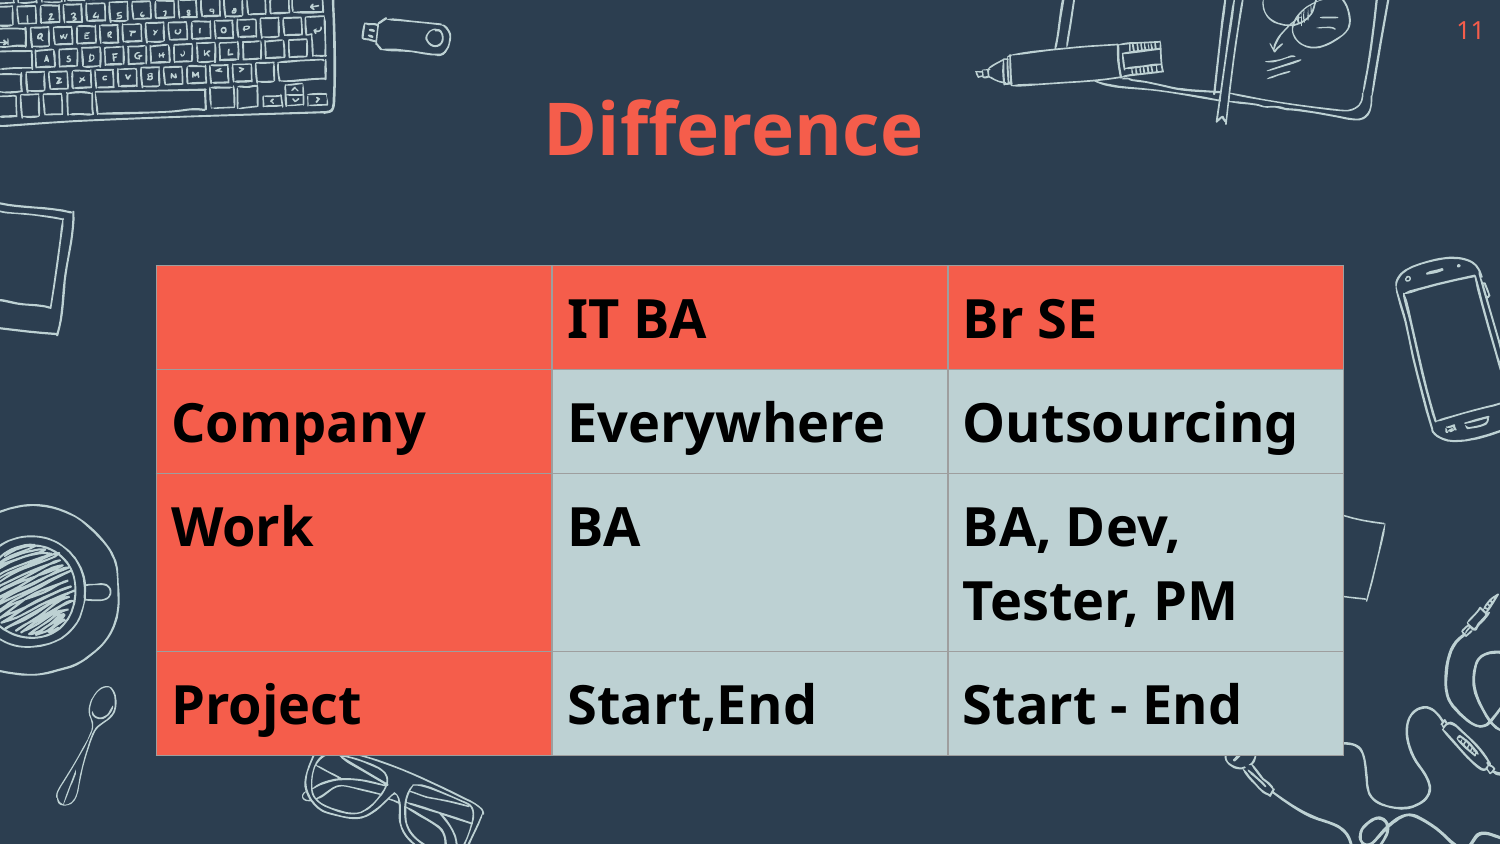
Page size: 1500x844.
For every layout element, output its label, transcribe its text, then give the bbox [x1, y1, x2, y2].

text_box Difference [472, 67, 996, 186]
slide_number ‹#› [1435, 0, 1500, 53]
table_cell Work [157, 474, 551, 651]
table_cell Outsourcing [949, 370, 1343, 473]
table_cell Start,End [553, 652, 947, 755]
table_cell BA [553, 474, 947, 651]
table_cell Project [157, 652, 551, 755]
table_header Br SE [949, 266, 1343, 369]
table_cell Start - End [949, 652, 1343, 755]
table_cell BA, Dev, Tester, PM [949, 474, 1343, 651]
table_header IT BA [553, 266, 947, 369]
table_header [157, 266, 551, 369]
table_cell Company [157, 370, 551, 473]
table_cell Everywhere [553, 370, 947, 473]
